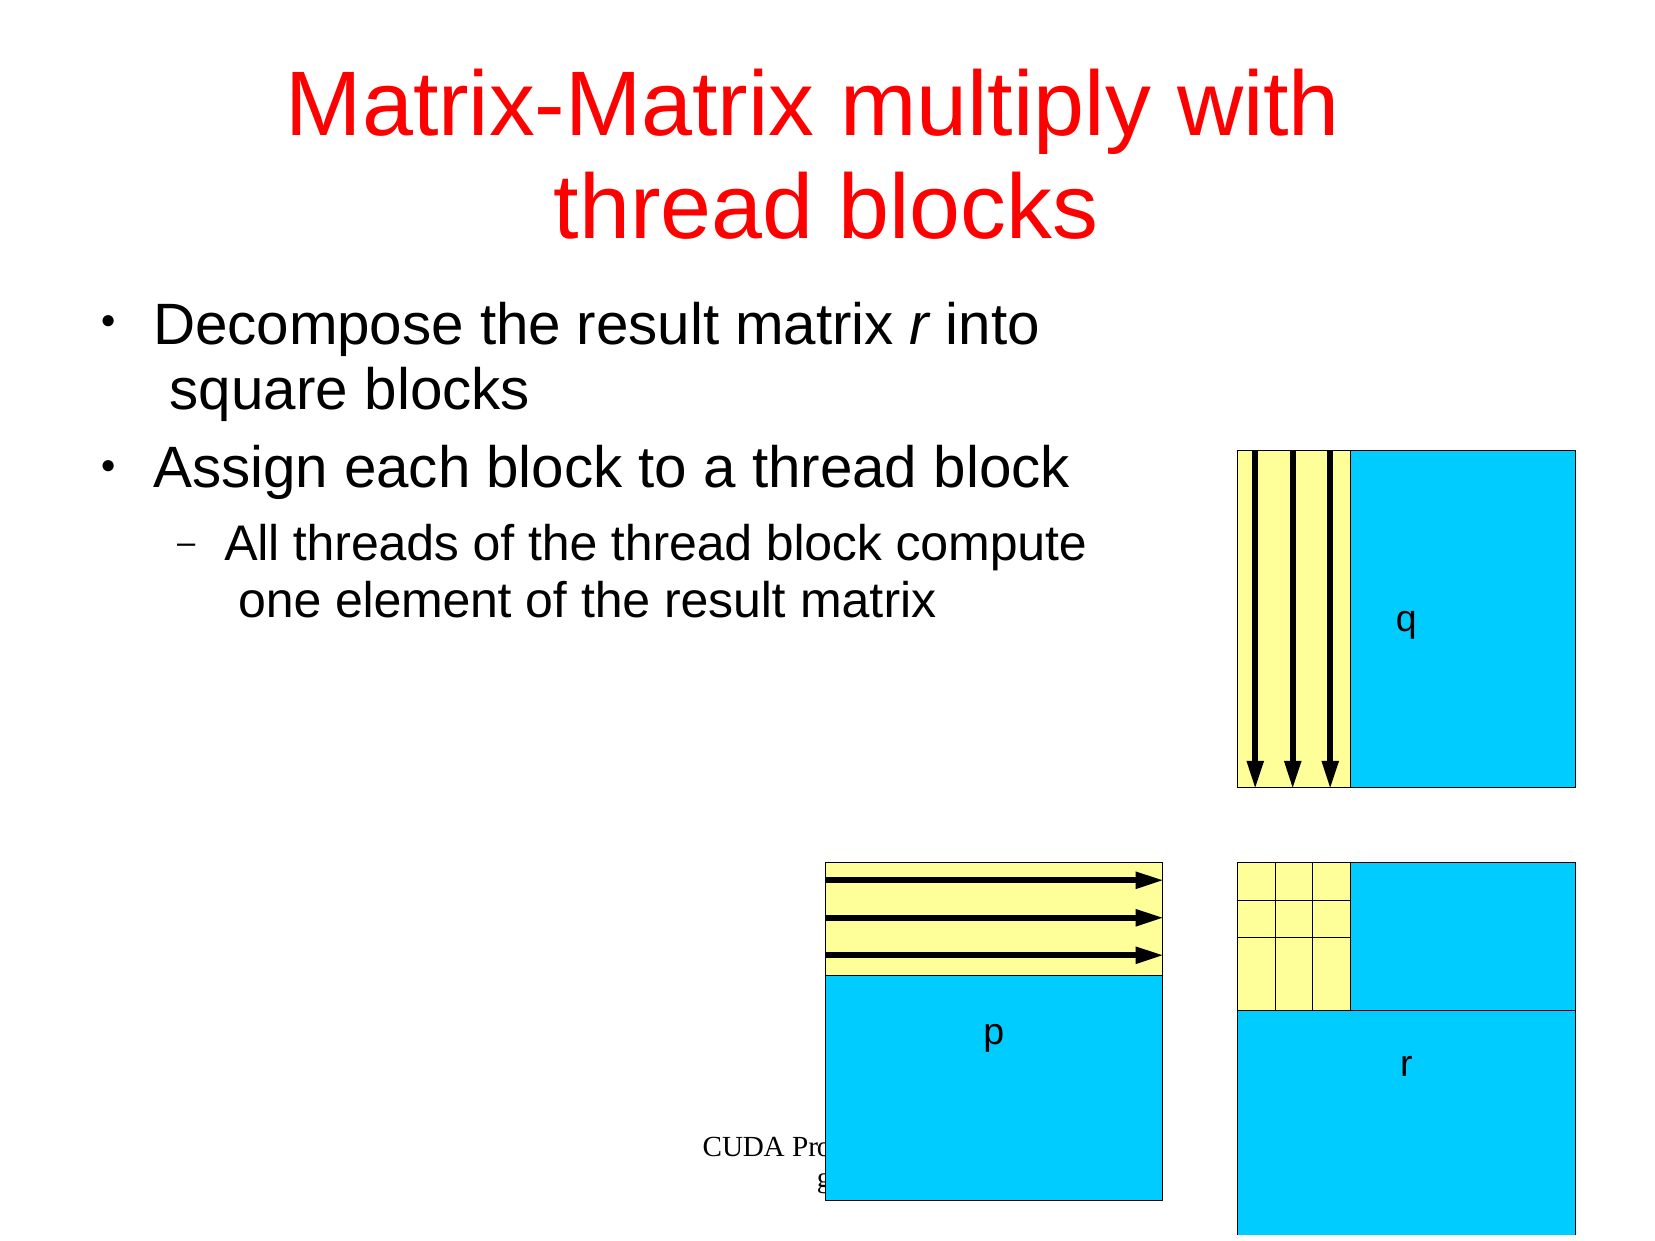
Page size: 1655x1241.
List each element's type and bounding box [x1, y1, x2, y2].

table_cell [1276, 938, 1312, 1010]
table_cell [1238, 901, 1275, 937]
table_header [1238, 863, 1275, 900]
table_cell [1313, 901, 1350, 937]
text_box [98, 445, 124, 480]
table_header [1313, 863, 1350, 900]
text_box [700, 862, 1163, 1201]
table_cell [1313, 938, 1350, 1010]
table_header [1276, 863, 1312, 900]
text_box [98, 300, 124, 335]
table_cell [1238, 938, 1275, 1010]
table_cell [1276, 901, 1312, 937]
table_header [1351, 863, 1575, 1010]
title [176, 39, 1478, 259]
text_box [1237, 450, 1576, 788]
table_cell [1238, 1011, 1575, 1235]
text_box [151, 282, 1093, 628]
